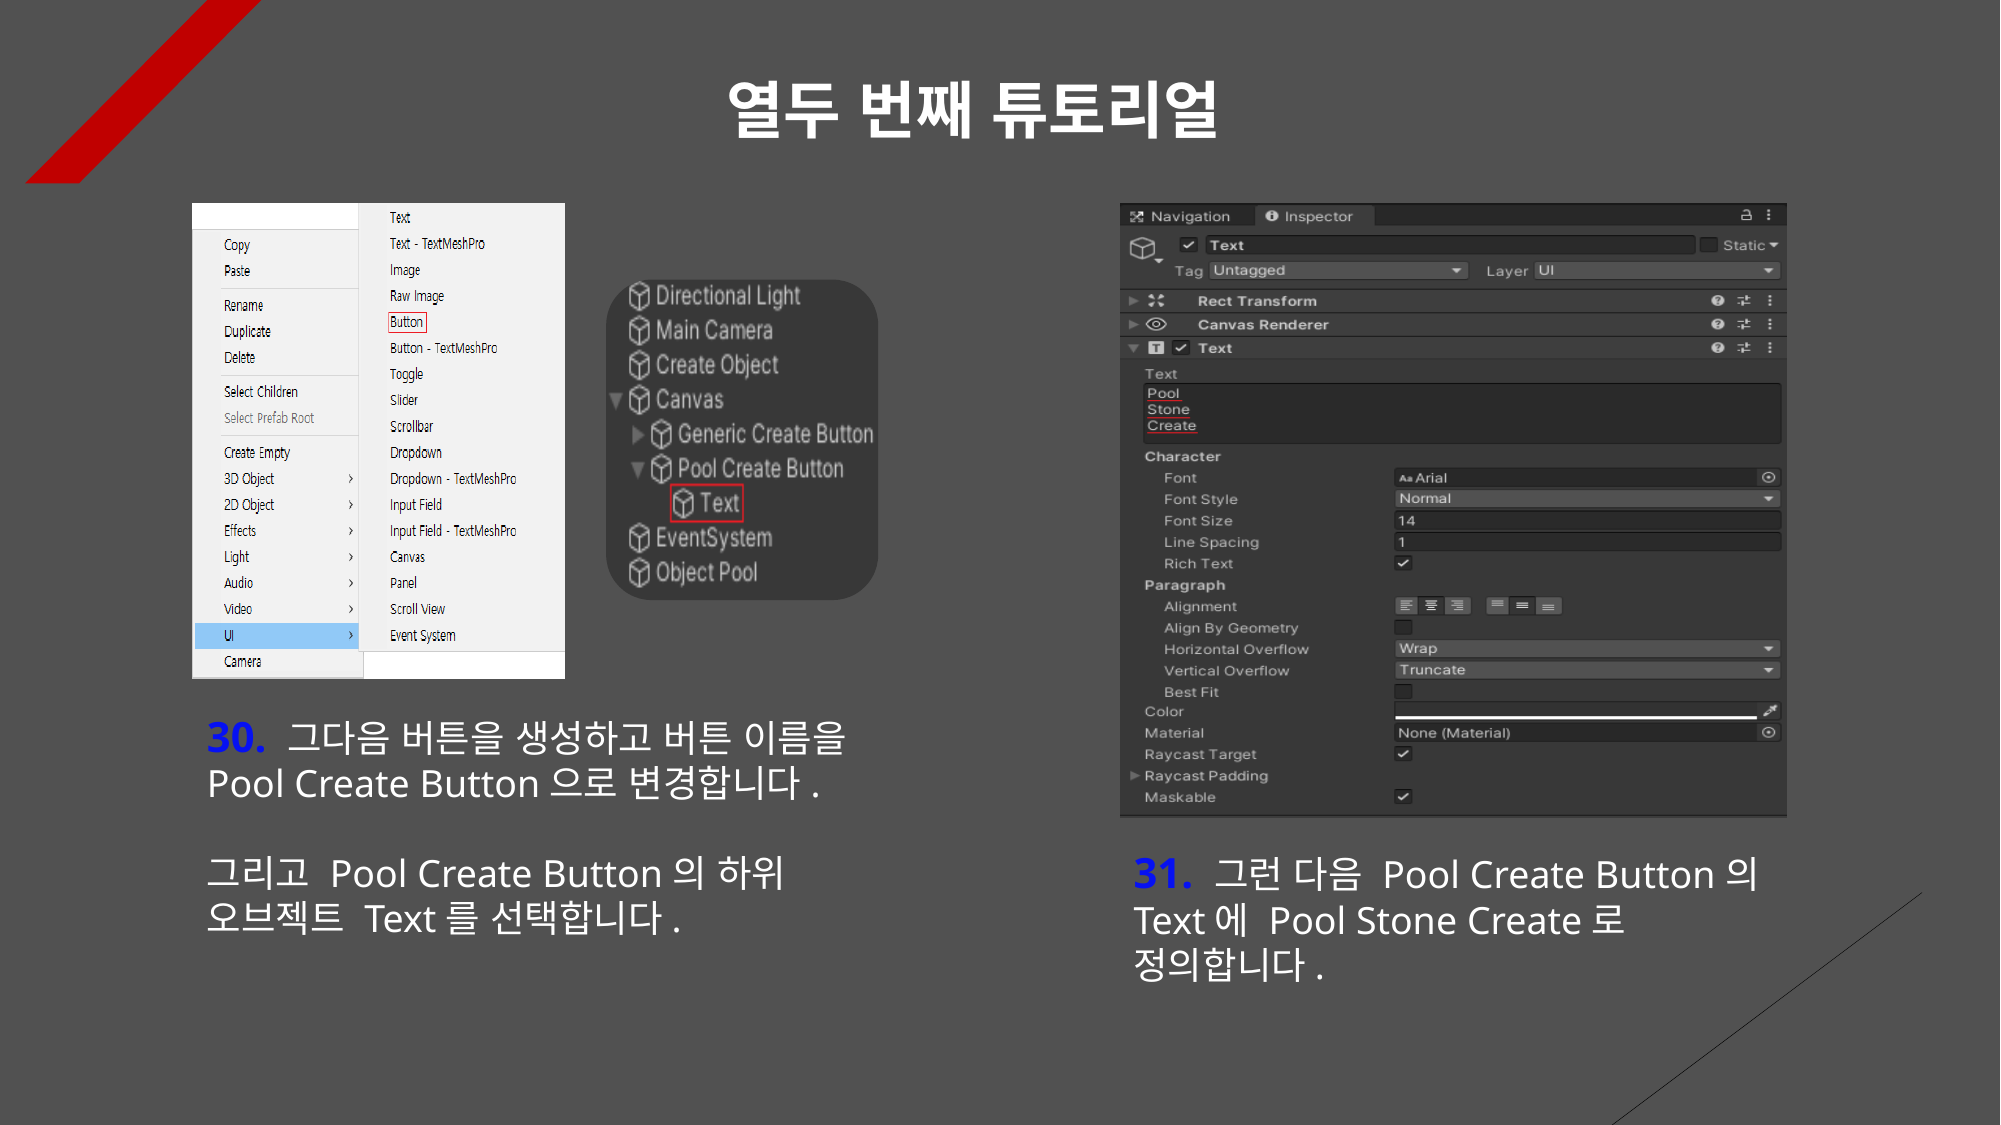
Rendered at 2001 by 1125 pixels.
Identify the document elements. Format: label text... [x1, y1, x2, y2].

picture [606, 279, 879, 601]
text_box 30. 그다음 버튼을 생성하고 버튼 이름을 Pool Create Button으로 변경합니다. 그리고 Pool Create Button의 하위 오브젝트 Text를 선택합니다. [192, 702, 879, 949]
picture [1120, 203, 1787, 818]
text_box 열두 번째 튜토리얼 [711, 63, 1289, 154]
text_box 31. 그런 다음 Pool Create Button의 Text에 Pool Stone Create로 정의합니다. [1118, 839, 1785, 995]
picture [192, 203, 565, 679]
